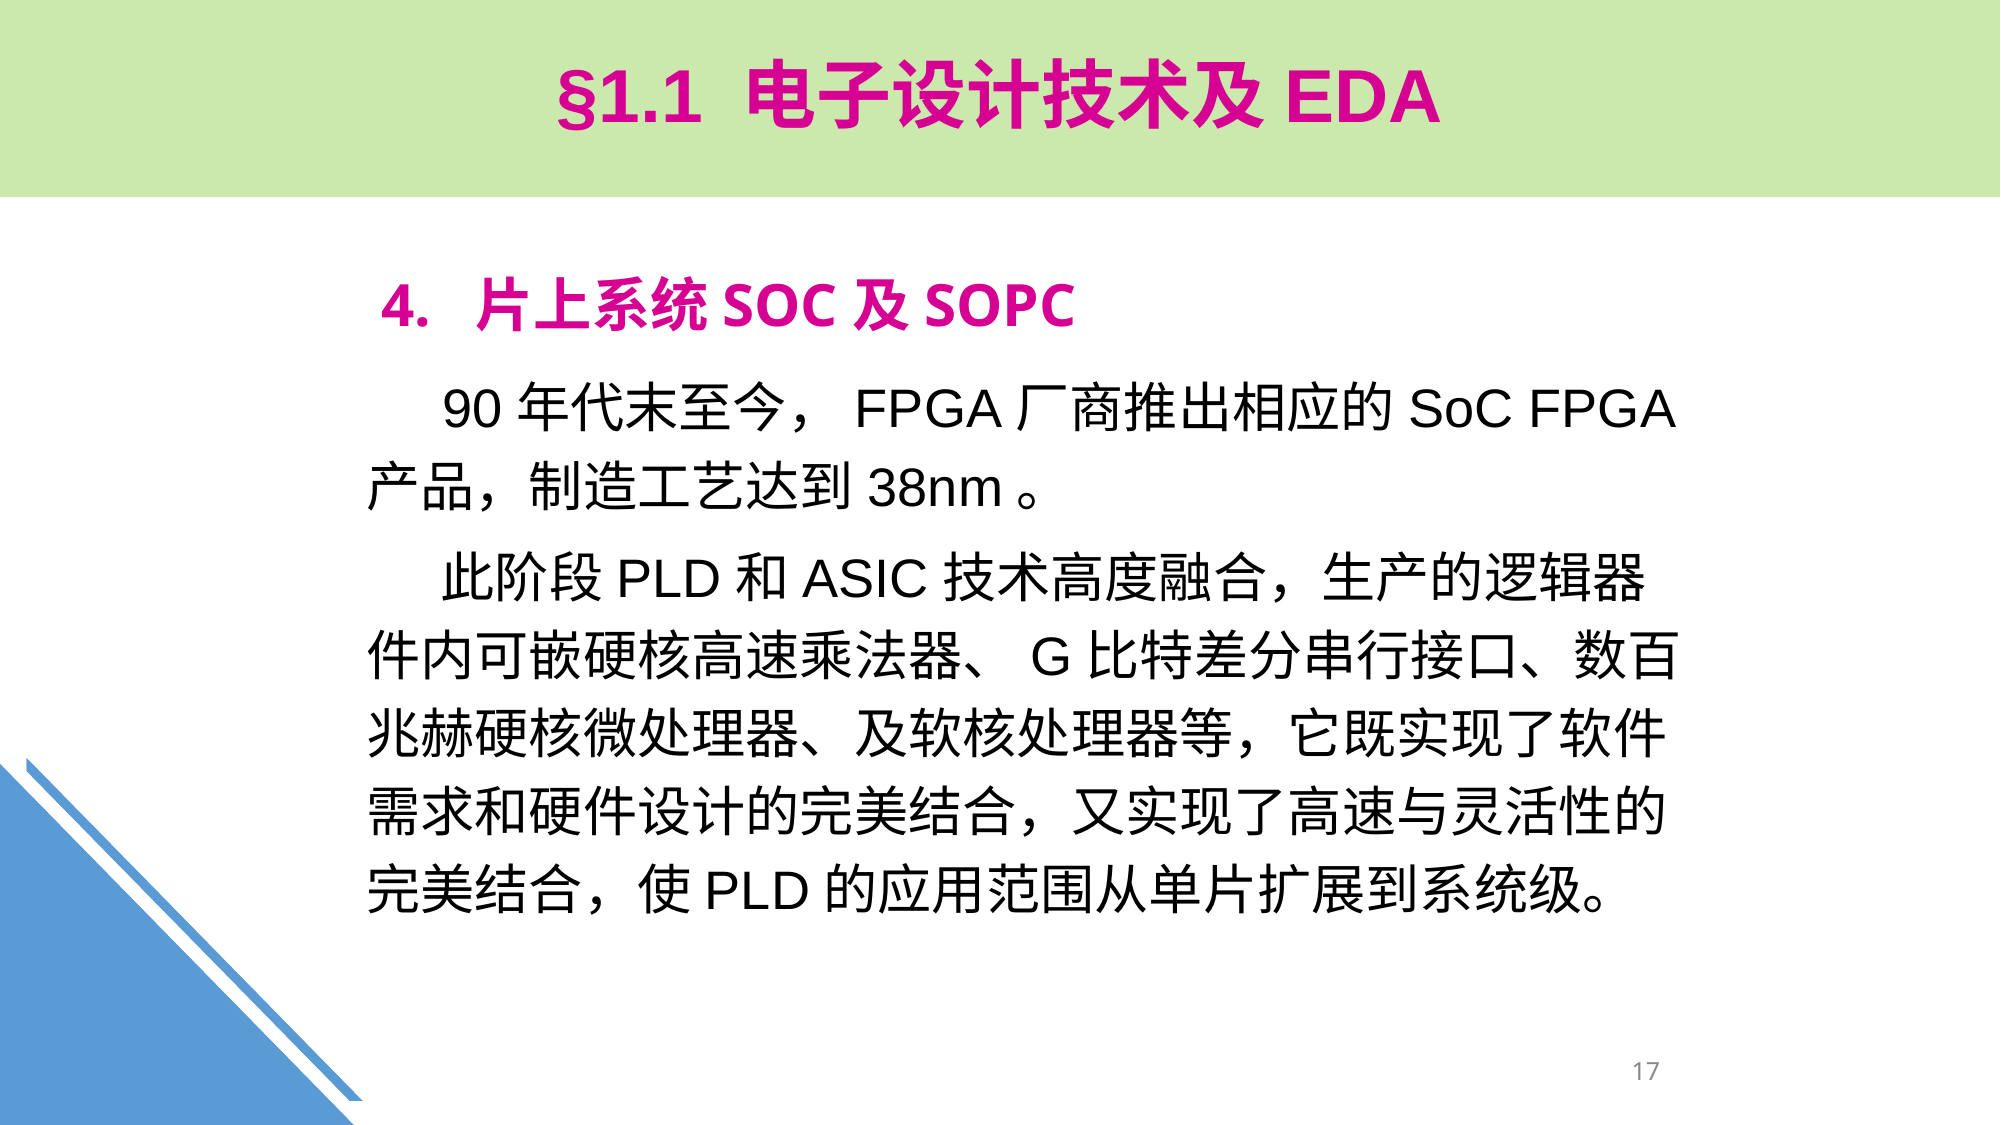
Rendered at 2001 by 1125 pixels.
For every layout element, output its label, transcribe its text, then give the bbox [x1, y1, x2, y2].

text_box [0, 762, 356, 1125]
text_box [1325, 1024, 1701, 1103]
text_box [25, 755, 365, 1102]
text_box 4. 片上系统SOC及SOPC 90年代末至今，FPGA厂商推出相应的SoC FPGA产品，制造工艺达到38nm。 此阶段PLD和ASIC技术高度融合，生产的逻辑器件内可嵌硬核高速乘法器、G比特差分串行接口、数百兆赫硬核微处理器、及软核处理器等，它既实现了软件需求和硬件设计的完美结合，又实现了高速与灵活性的完美结合，使PLD的应用范围从单片扩展到系统级。 [351, 246, 1700, 928]
text_box 17 [1325, 1042, 1675, 1103]
text_box §1.1 电子设计技术及EDA [0, 0, 2000, 198]
